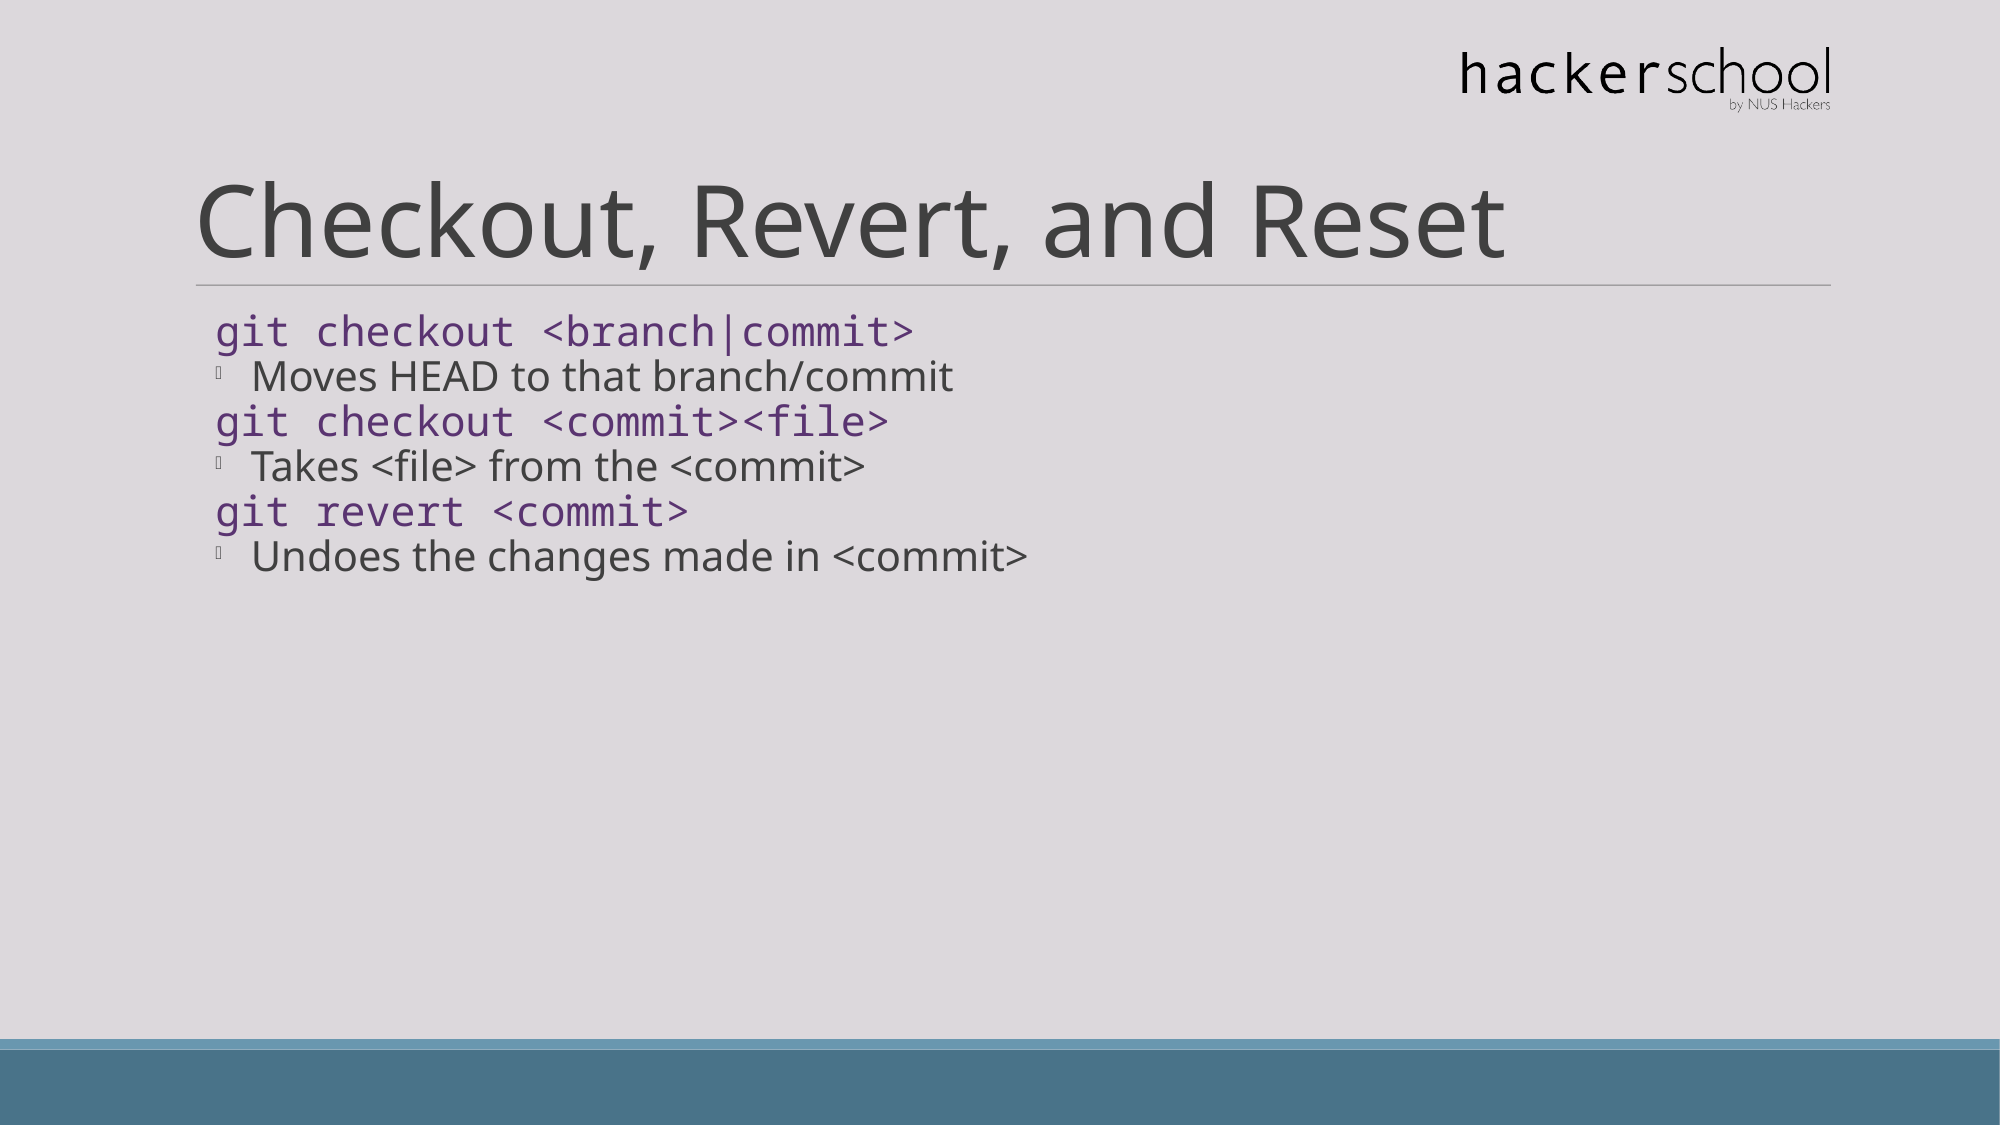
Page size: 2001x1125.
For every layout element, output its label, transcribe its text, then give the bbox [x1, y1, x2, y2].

text_box git checkout <branch|commit> Moves HEAD to that branch/commit git checkout <commit><file> Takes <file> from the <commit> git revert <commit> Undoes the changes made in <commit> [180, 302, 1830, 675]
text_box Checkout, Revert, and Reset [180, 47, 1830, 285]
